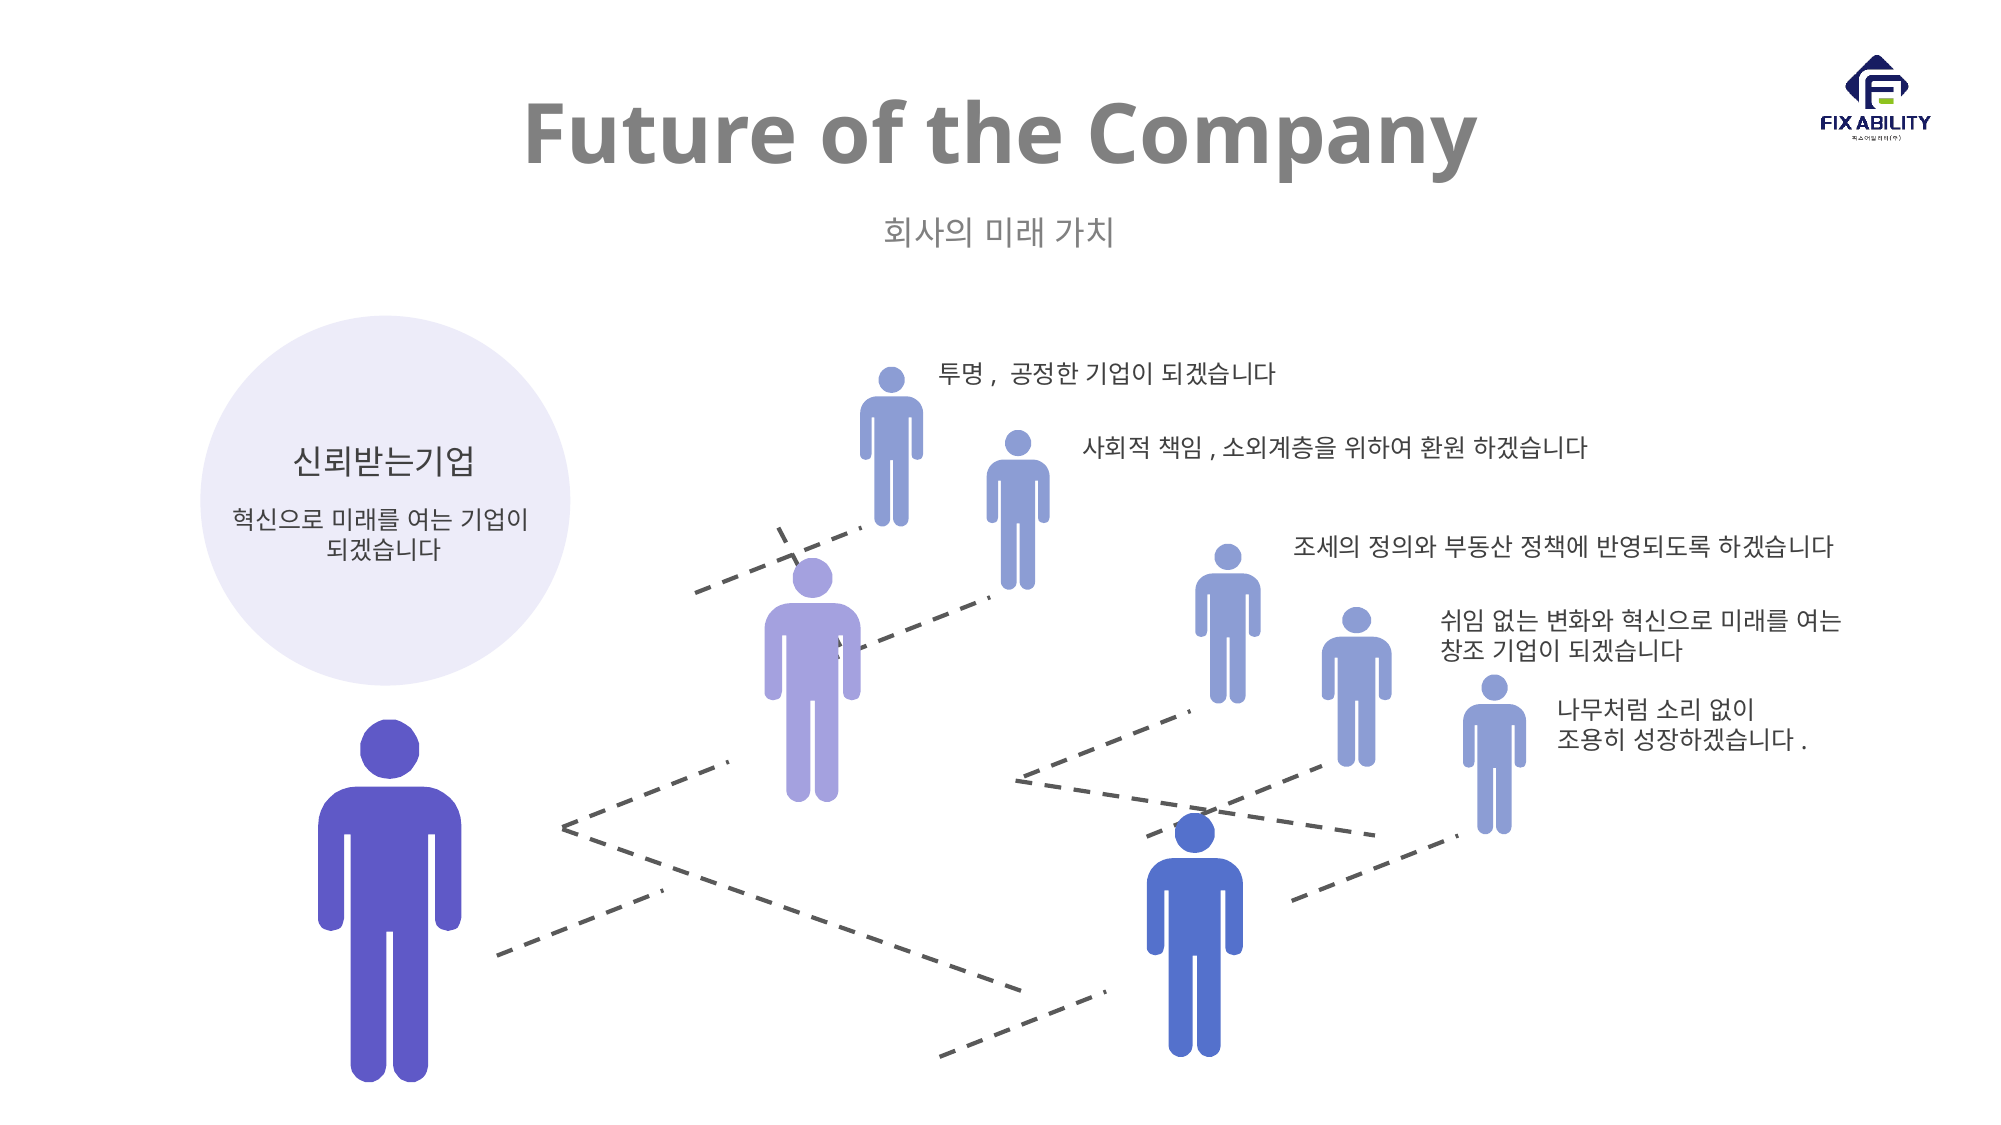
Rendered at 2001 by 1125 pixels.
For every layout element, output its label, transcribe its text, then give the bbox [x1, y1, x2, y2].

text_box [496, 527, 1459, 1058]
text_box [986, 424, 1981, 590]
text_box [1463, 597, 1868, 672]
title Future of the Company [132, 54, 1868, 204]
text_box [859, 350, 1721, 526]
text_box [1463, 674, 2000, 835]
text_box [316, 784, 464, 1085]
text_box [1195, 523, 1875, 672]
text_box [358, 717, 422, 781]
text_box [181, 315, 587, 686]
list 회사의 미래 가치 [132, 204, 1868, 268]
picture [1821, 54, 1931, 141]
